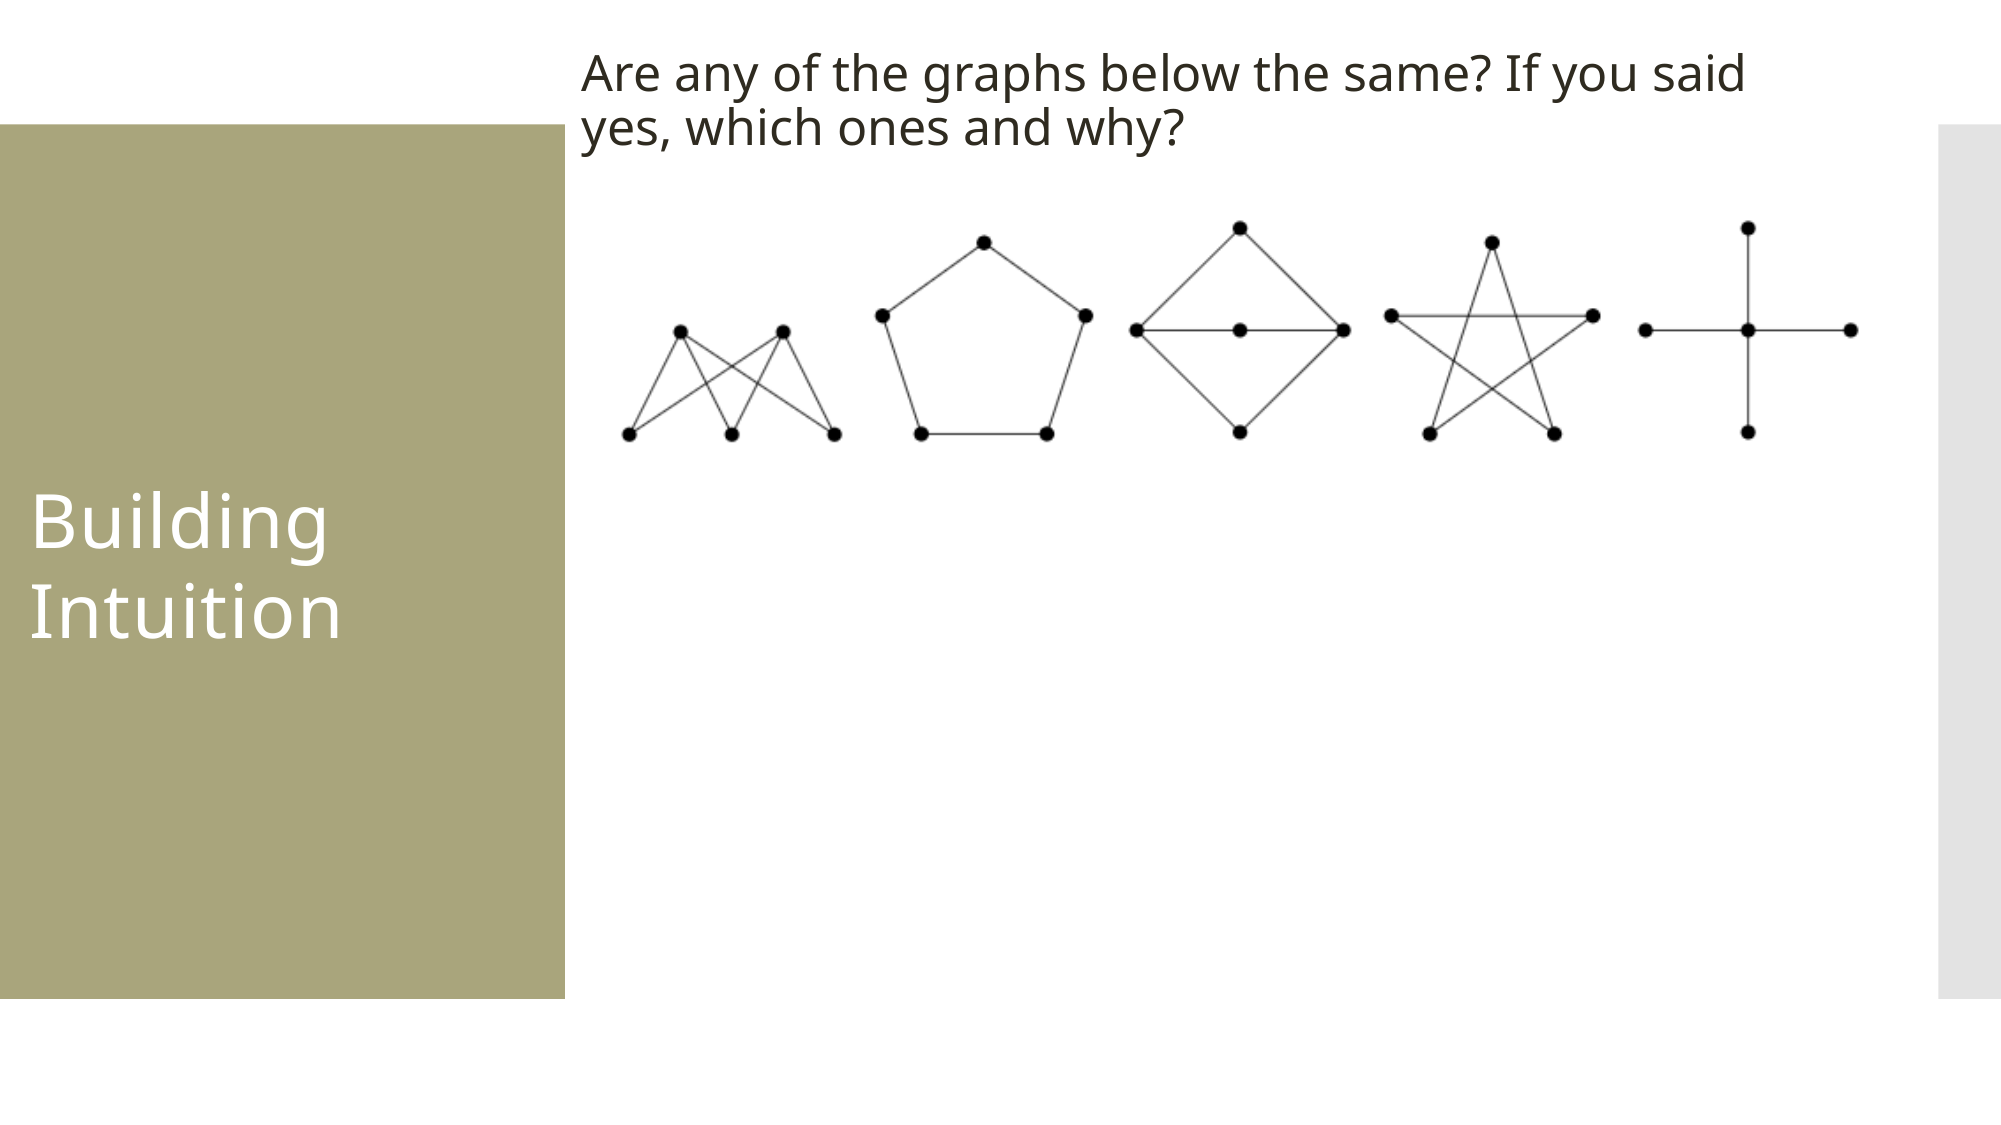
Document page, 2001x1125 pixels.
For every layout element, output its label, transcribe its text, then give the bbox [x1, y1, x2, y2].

list Are any of the graphs below the same? If you said yes, which ones and why? [566, 40, 1863, 1125]
text_box Building Intuition [27, 471, 523, 654]
picture [603, 184, 1880, 482]
